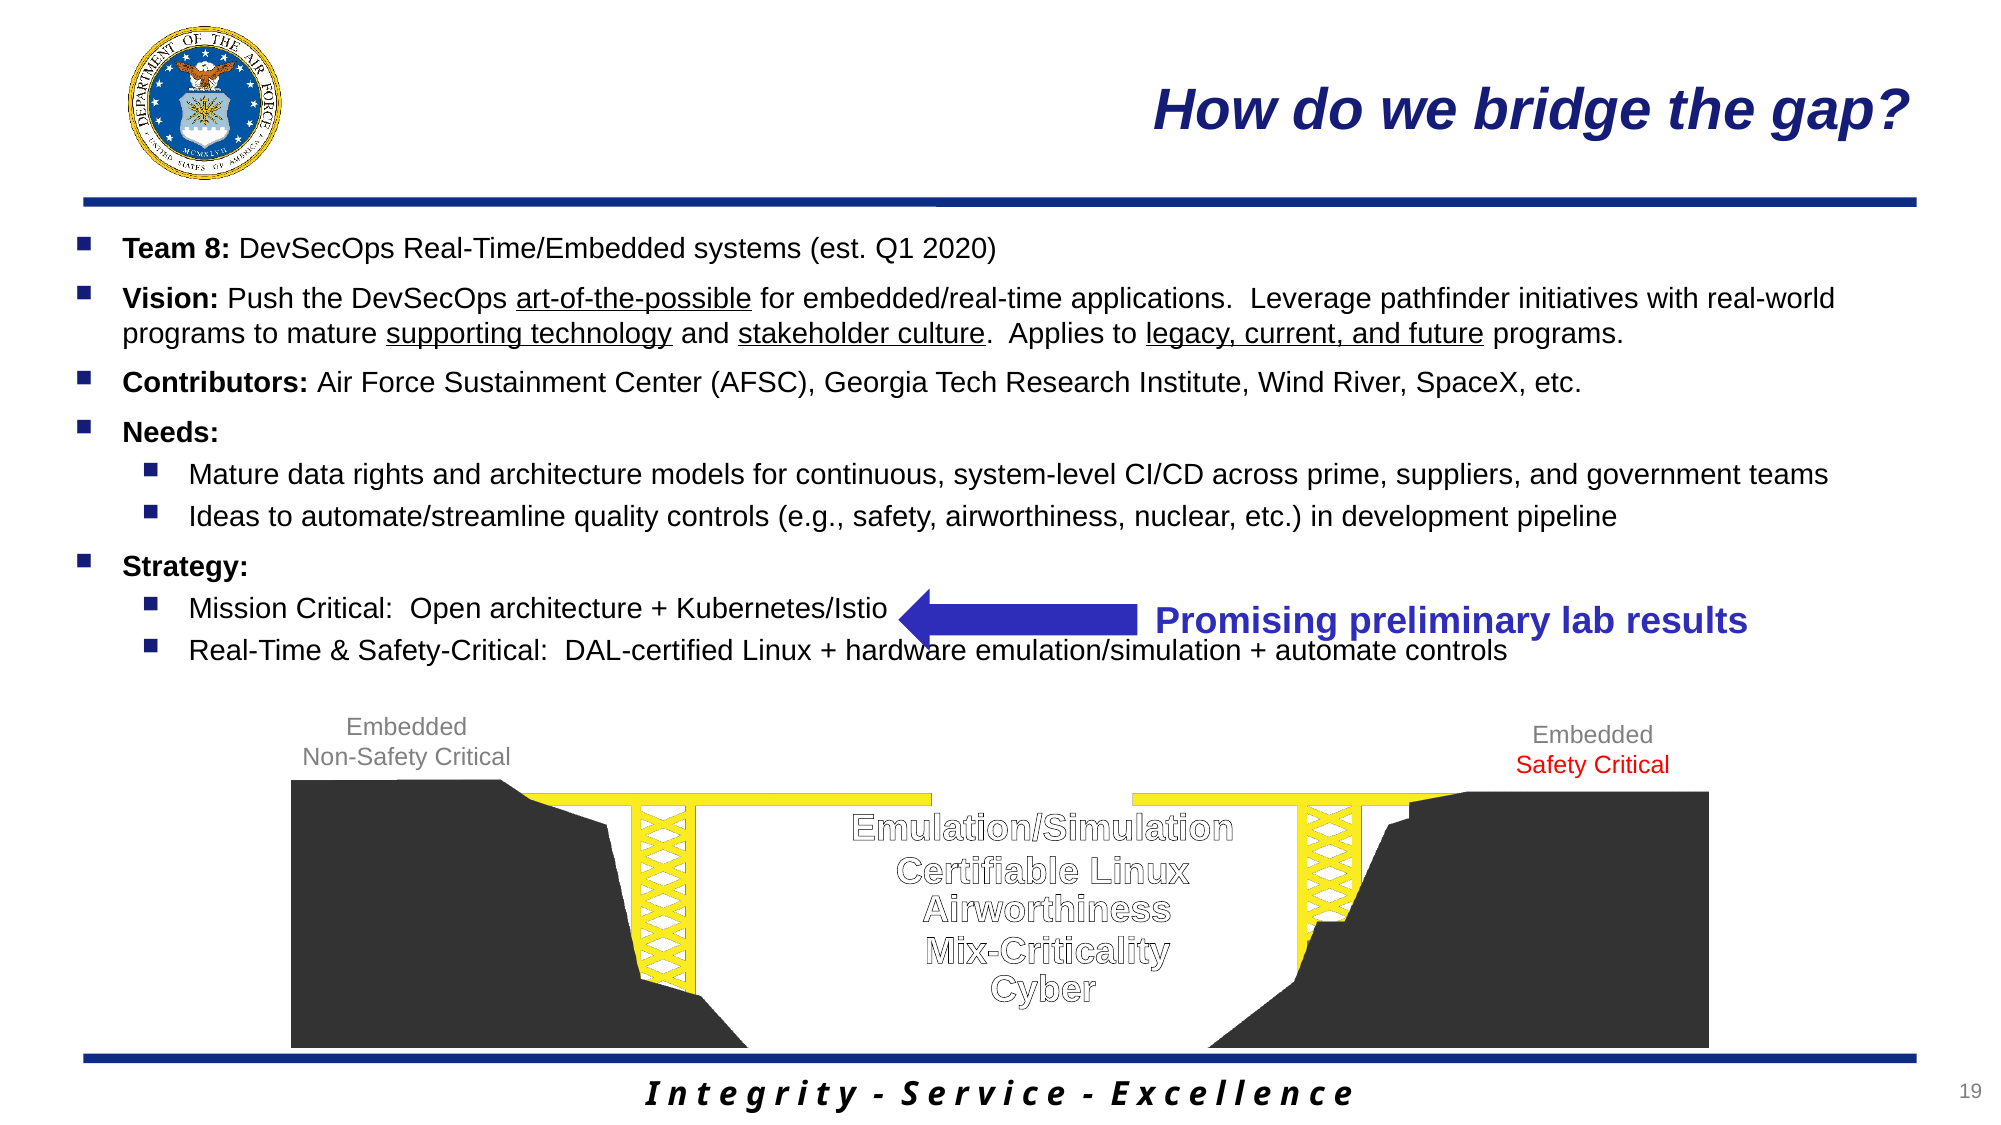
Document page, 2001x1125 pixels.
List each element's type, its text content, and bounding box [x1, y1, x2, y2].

picture [121, 14, 288, 190]
text_box [898, 588, 1138, 652]
title How do we bridge the gap? [363, 12, 1927, 200]
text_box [250, 702, 1750, 1048]
slide_number 19 [1746, 1070, 1998, 1121]
text_box Promising preliminary lab results [1140, 588, 1765, 649]
list Team 8: DevSecOps Real-Time/Embedded systems (est. Q1 2020) Vision: Push the DevSecOps art-of-the-possible for embedded/real-time applications. Leverage pathfinder initiatives with real-world programs to mature supporting technology and stakeholder culture. Applies to legacy, current, and future programs. Contributors: Air Force Sustainment Center (AFSC), Georgia Tech Research Institute, Wind River, SpaceX, etc. Needs: Mature data rights and architecture models for continuous, system-level CI/CD across prime, suppliers, and government teams Ideas to automate/streamline quality controls (e.g., safety, airworthiness, nuclear, etc.) in development pipeline Strategy: Mission Critical: Open architecture + Kubernetes/Istio Real-Time & Safety-Critical: DAL-certified Linux + hardware emulation/simulation + automate controls [60, 221, 1898, 704]
